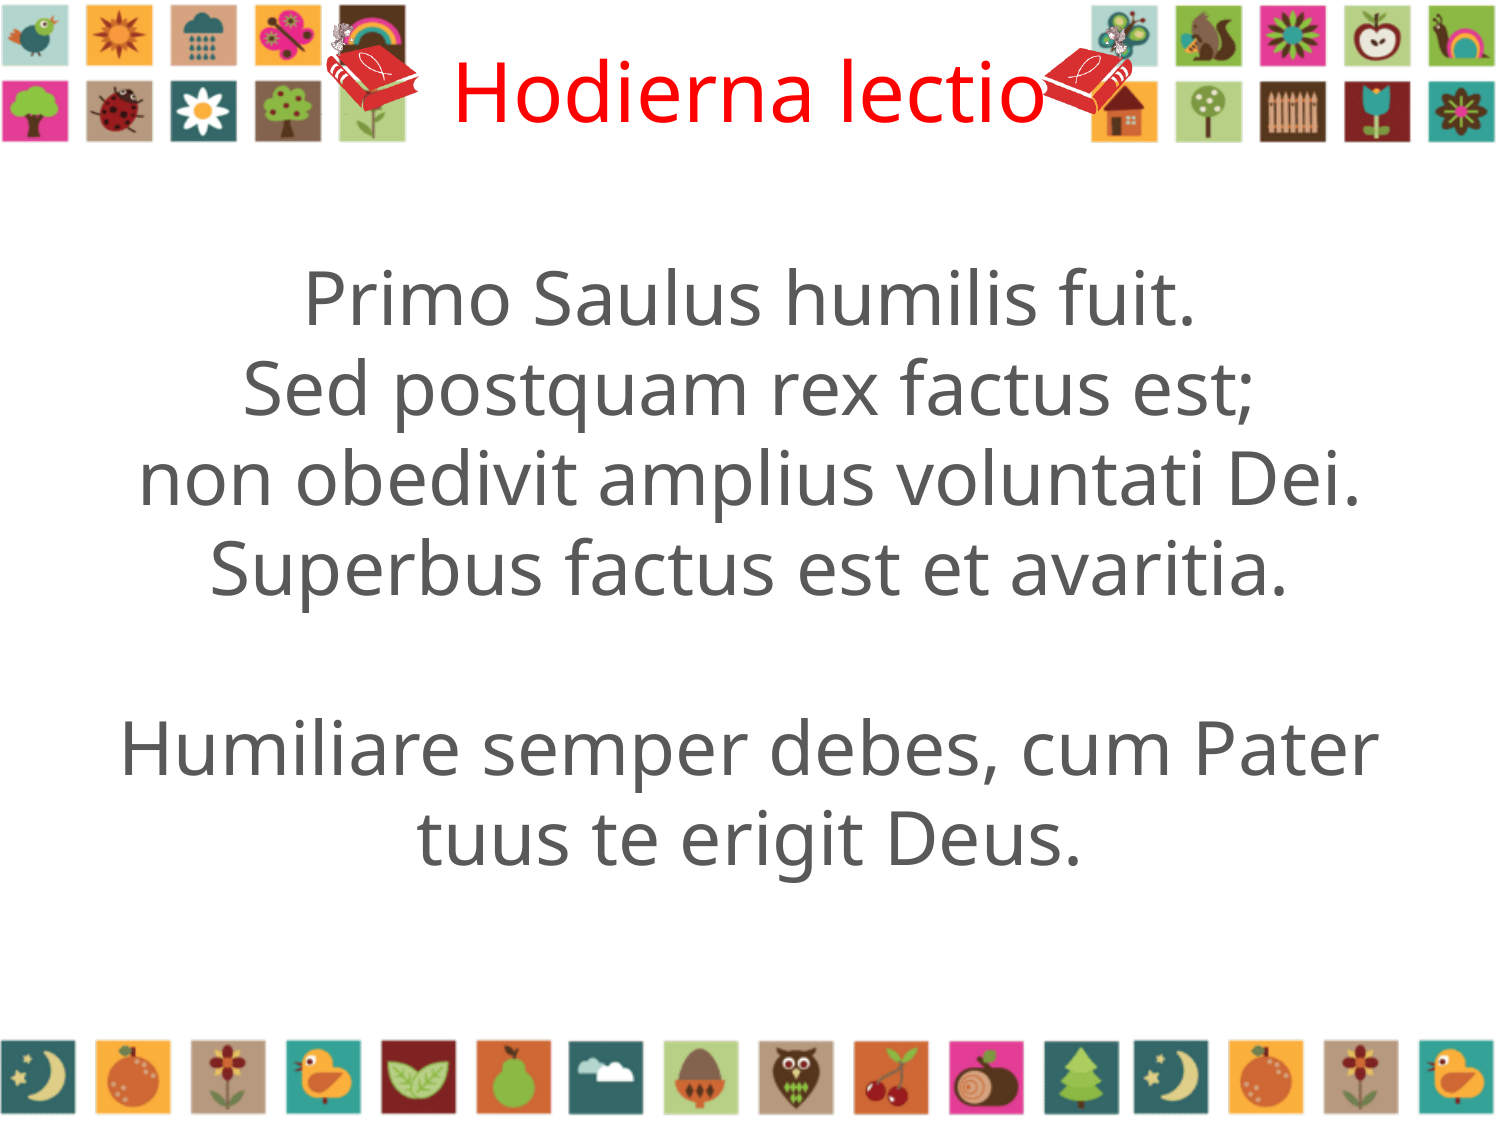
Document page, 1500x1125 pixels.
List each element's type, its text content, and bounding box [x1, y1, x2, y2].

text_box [0, 1028, 1500, 1118]
picture [0, 3, 451, 150]
text_box Primo Saulus humilis fuit. Sed postquam rex factus est; non obedivit amplius voluntati Dei. Superbus factus est et avaritia. Humiliare semper debes, cum Pater tuus te erigit Deus. [76, 243, 1424, 979]
text_box Hodierna lectio [425, 32, 1078, 147]
picture [1010, 3, 1500, 150]
